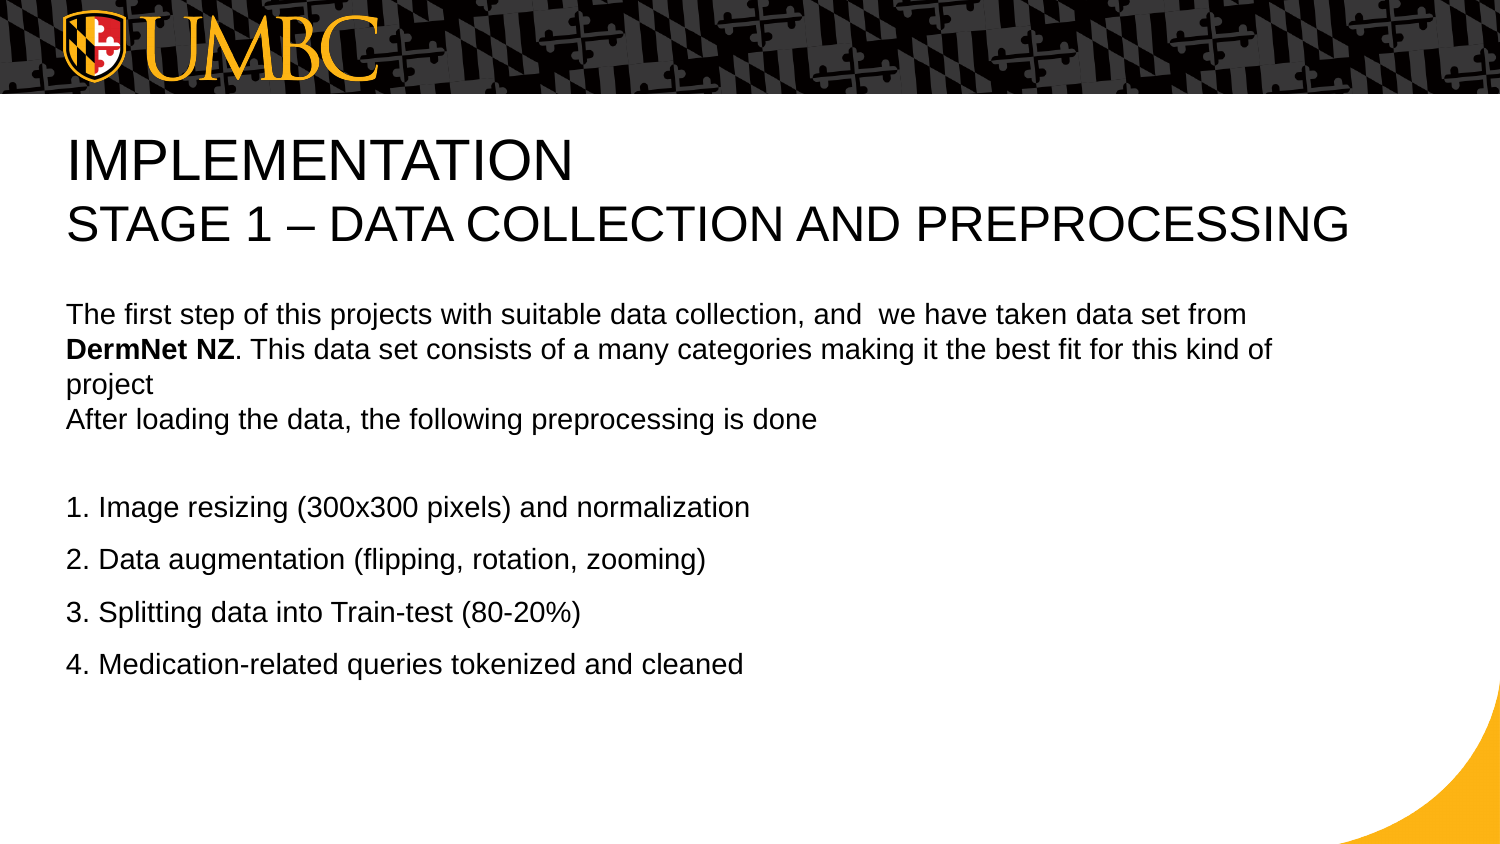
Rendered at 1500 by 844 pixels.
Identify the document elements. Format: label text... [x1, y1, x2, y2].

picture [1338, 679, 1500, 844]
title IMPLEMENTATION STAGE 1 – DATA COLLECTION AND PREPROCESSING [51, 106, 1449, 201]
text_box The first step of this projects with suitable data collection, and we have taken data set from DermNet NZ. This data set consists of a many categories making it the best fit for this kind of project After loading the data, the following preprocessing is done 1. Image resizing (300x300 pixels) and normalization 2. Data augmentation (flipping, rotation, zooming) 3. Splitting data into Train-test (80-20%) 4. Medication-related queries tokenized and cleaned [51, 288, 1353, 828]
picture [0, 0, 1500, 94]
